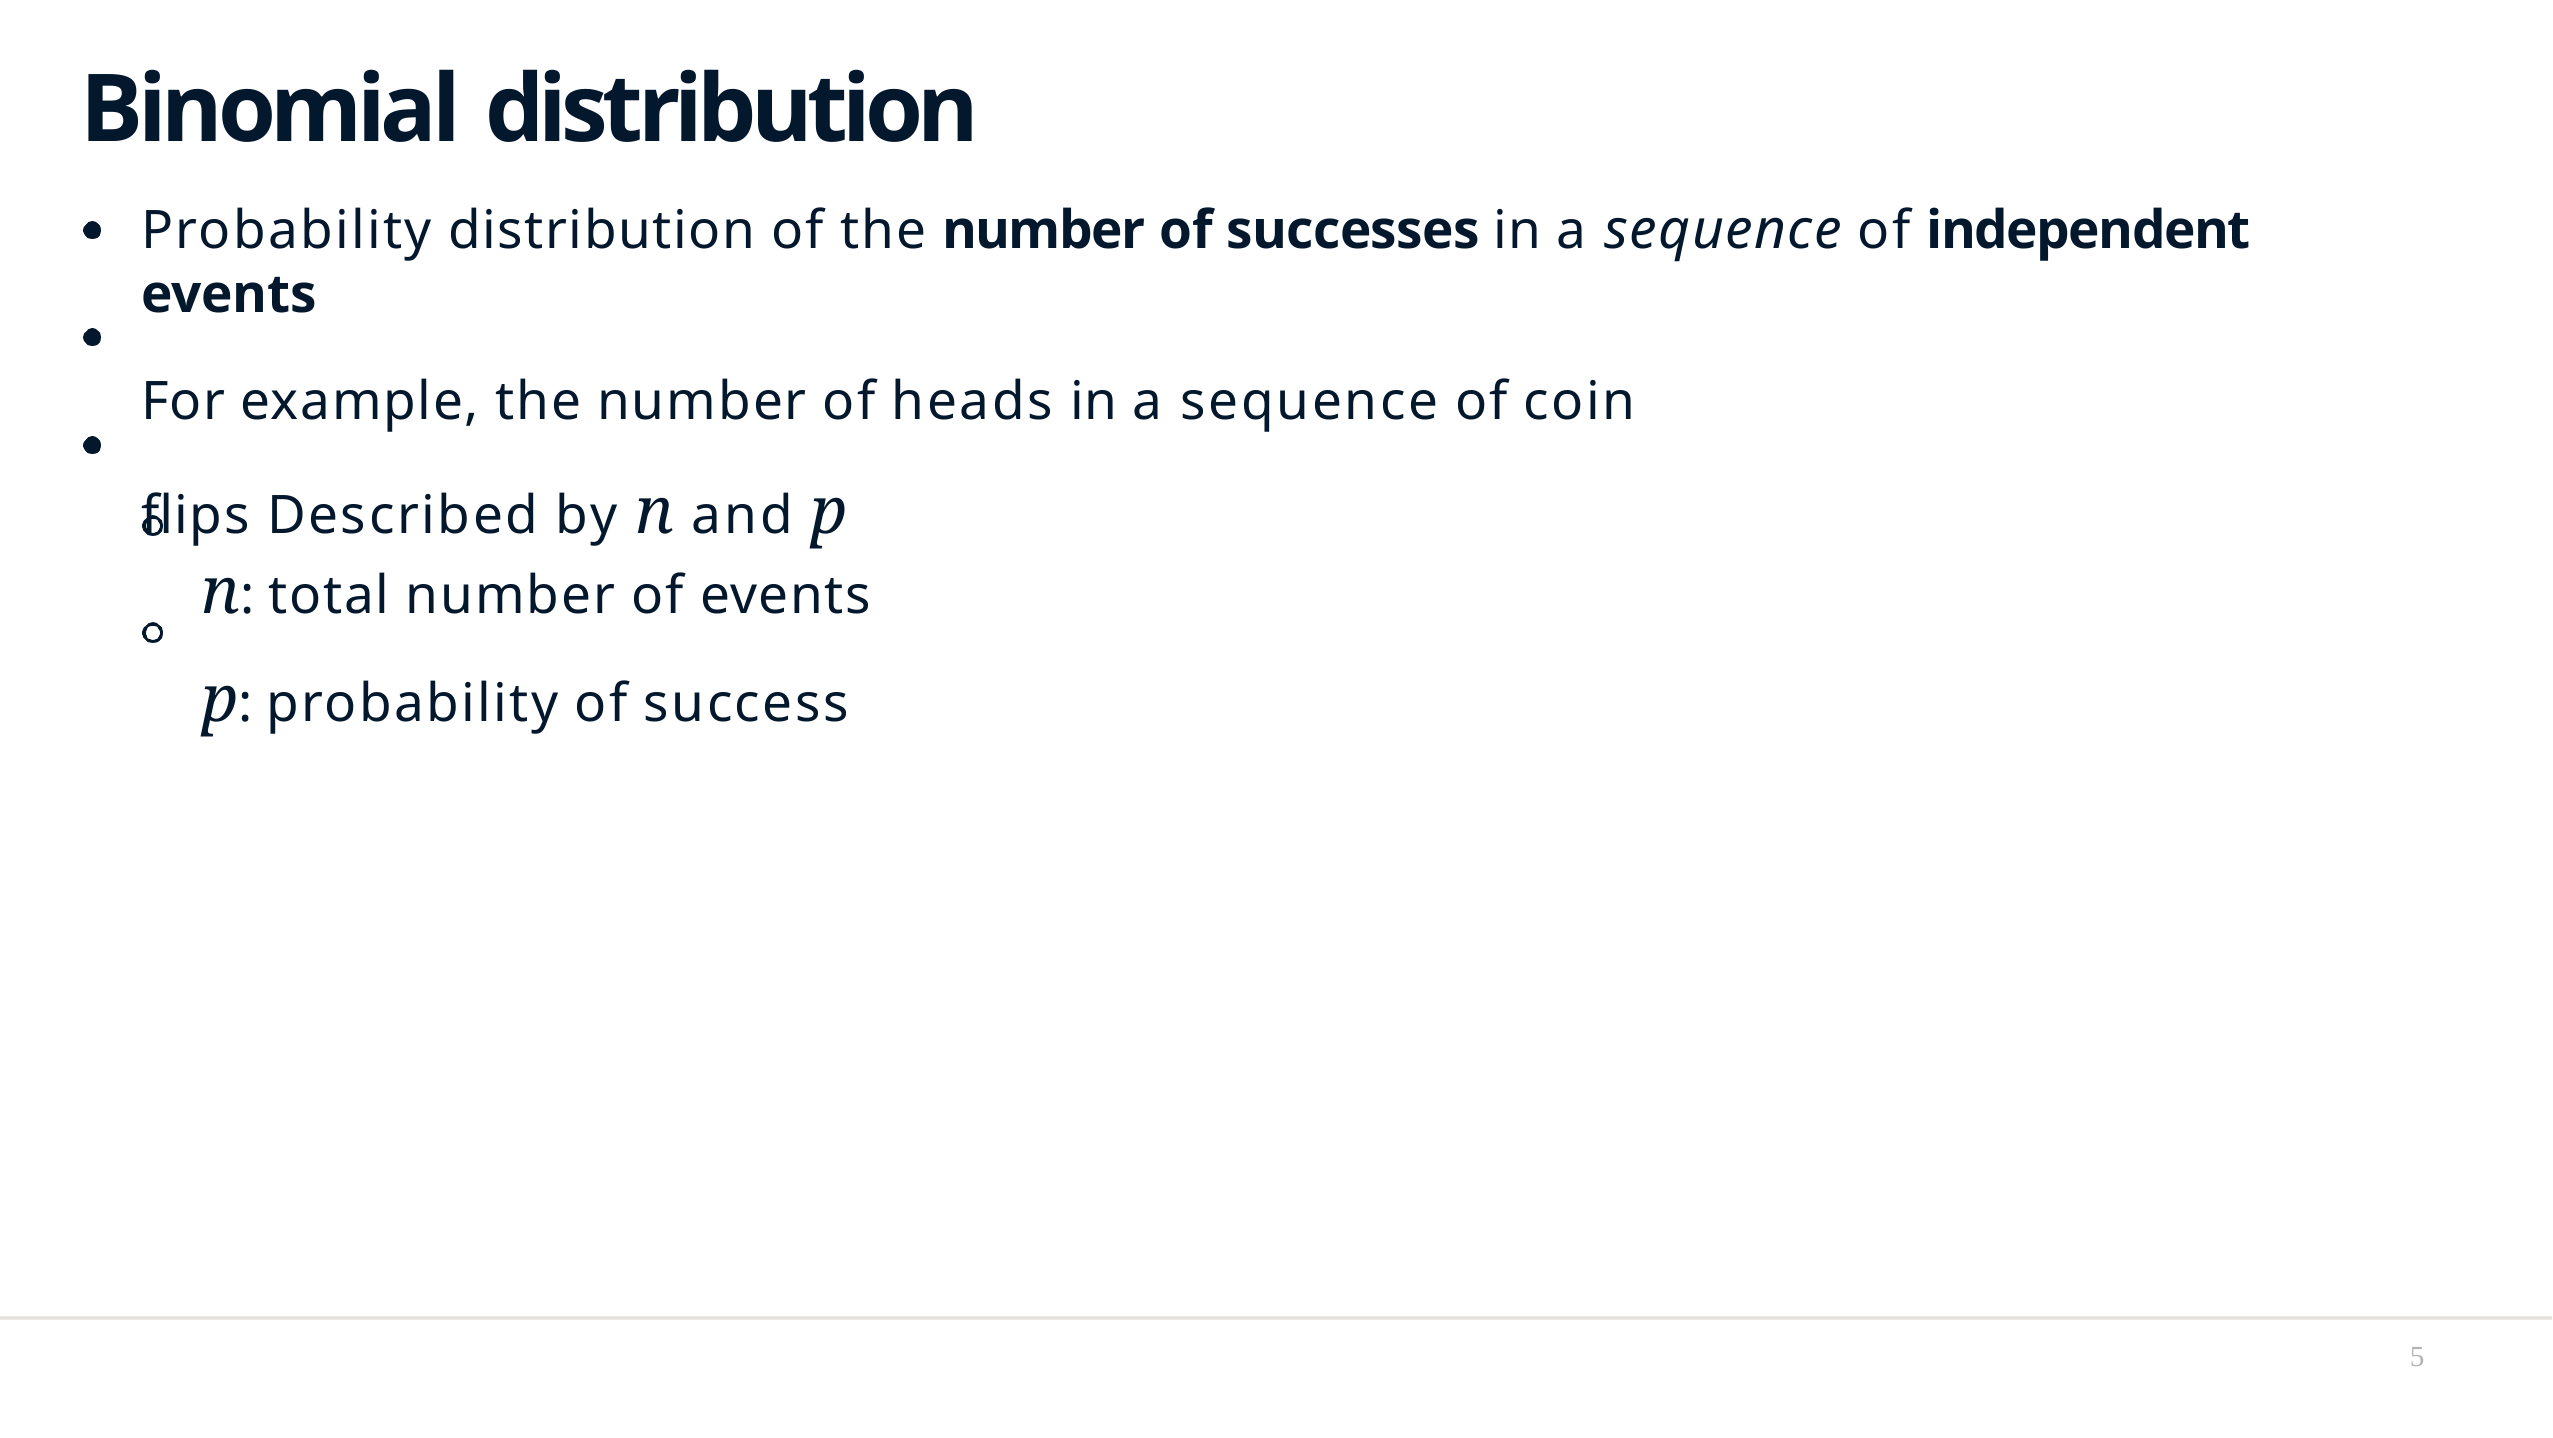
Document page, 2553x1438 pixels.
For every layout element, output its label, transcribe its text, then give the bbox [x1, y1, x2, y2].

picture [83, 436, 101, 454]
text_box Probability distribution of the number of successes in a sequence of independent events For example, the number of heads in a sequence of coin flips Described by n and p n: total number of events p: probability of success [138, 191, 2378, 735]
title Binomial distribution [78, 44, 1953, 288]
picture [83, 328, 101, 346]
picture [83, 221, 101, 239]
slide_number 5 [1837, 1336, 2425, 1409]
picture [142, 622, 164, 644]
picture [142, 515, 164, 536]
